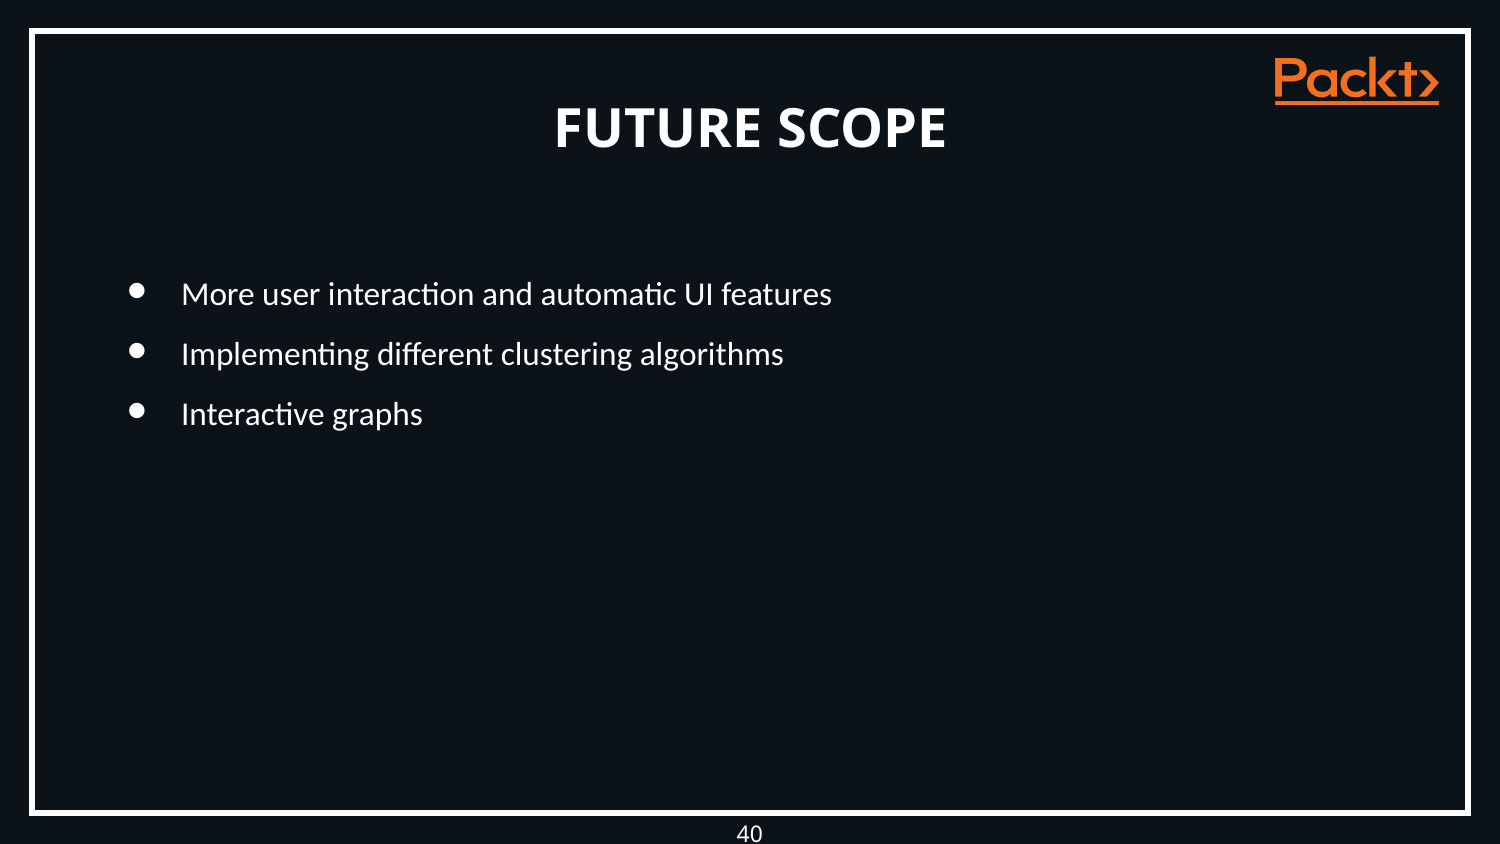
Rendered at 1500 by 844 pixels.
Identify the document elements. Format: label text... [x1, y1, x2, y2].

picture [1273, 55, 1442, 107]
title FUTURE SCOPE [129, 80, 1373, 172]
slide_number 40 [0, 804, 1500, 840]
list More user interaction and automatic UI features Implementing different clustering algorithms Interactive graphs [16, 154, 1104, 530]
